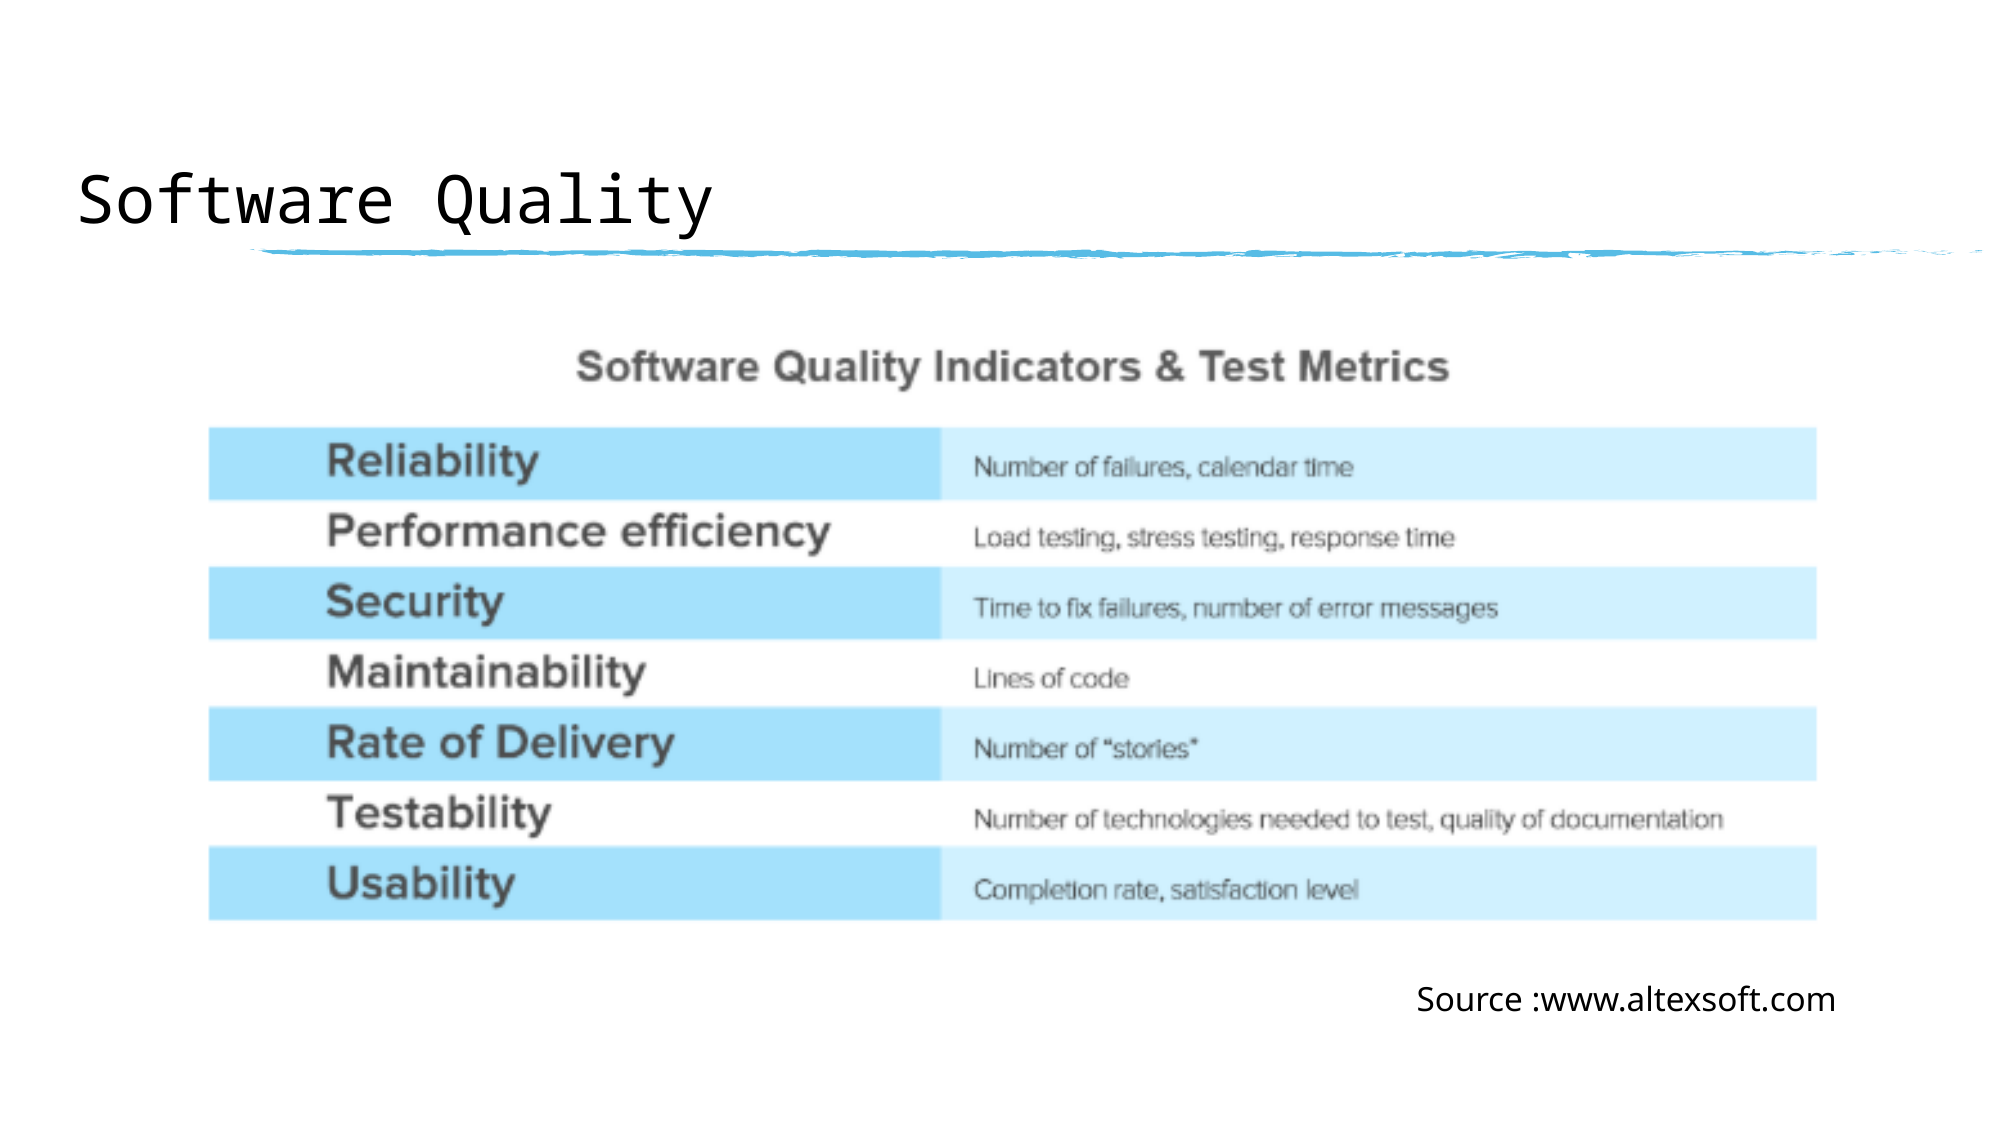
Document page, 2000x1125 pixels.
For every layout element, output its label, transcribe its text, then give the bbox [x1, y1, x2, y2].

title Software Quality [60, 78, 1561, 246]
text_box Source :www.altexsoft.comA [987, 988, 1874, 1026]
picture [184, 302, 1874, 988]
